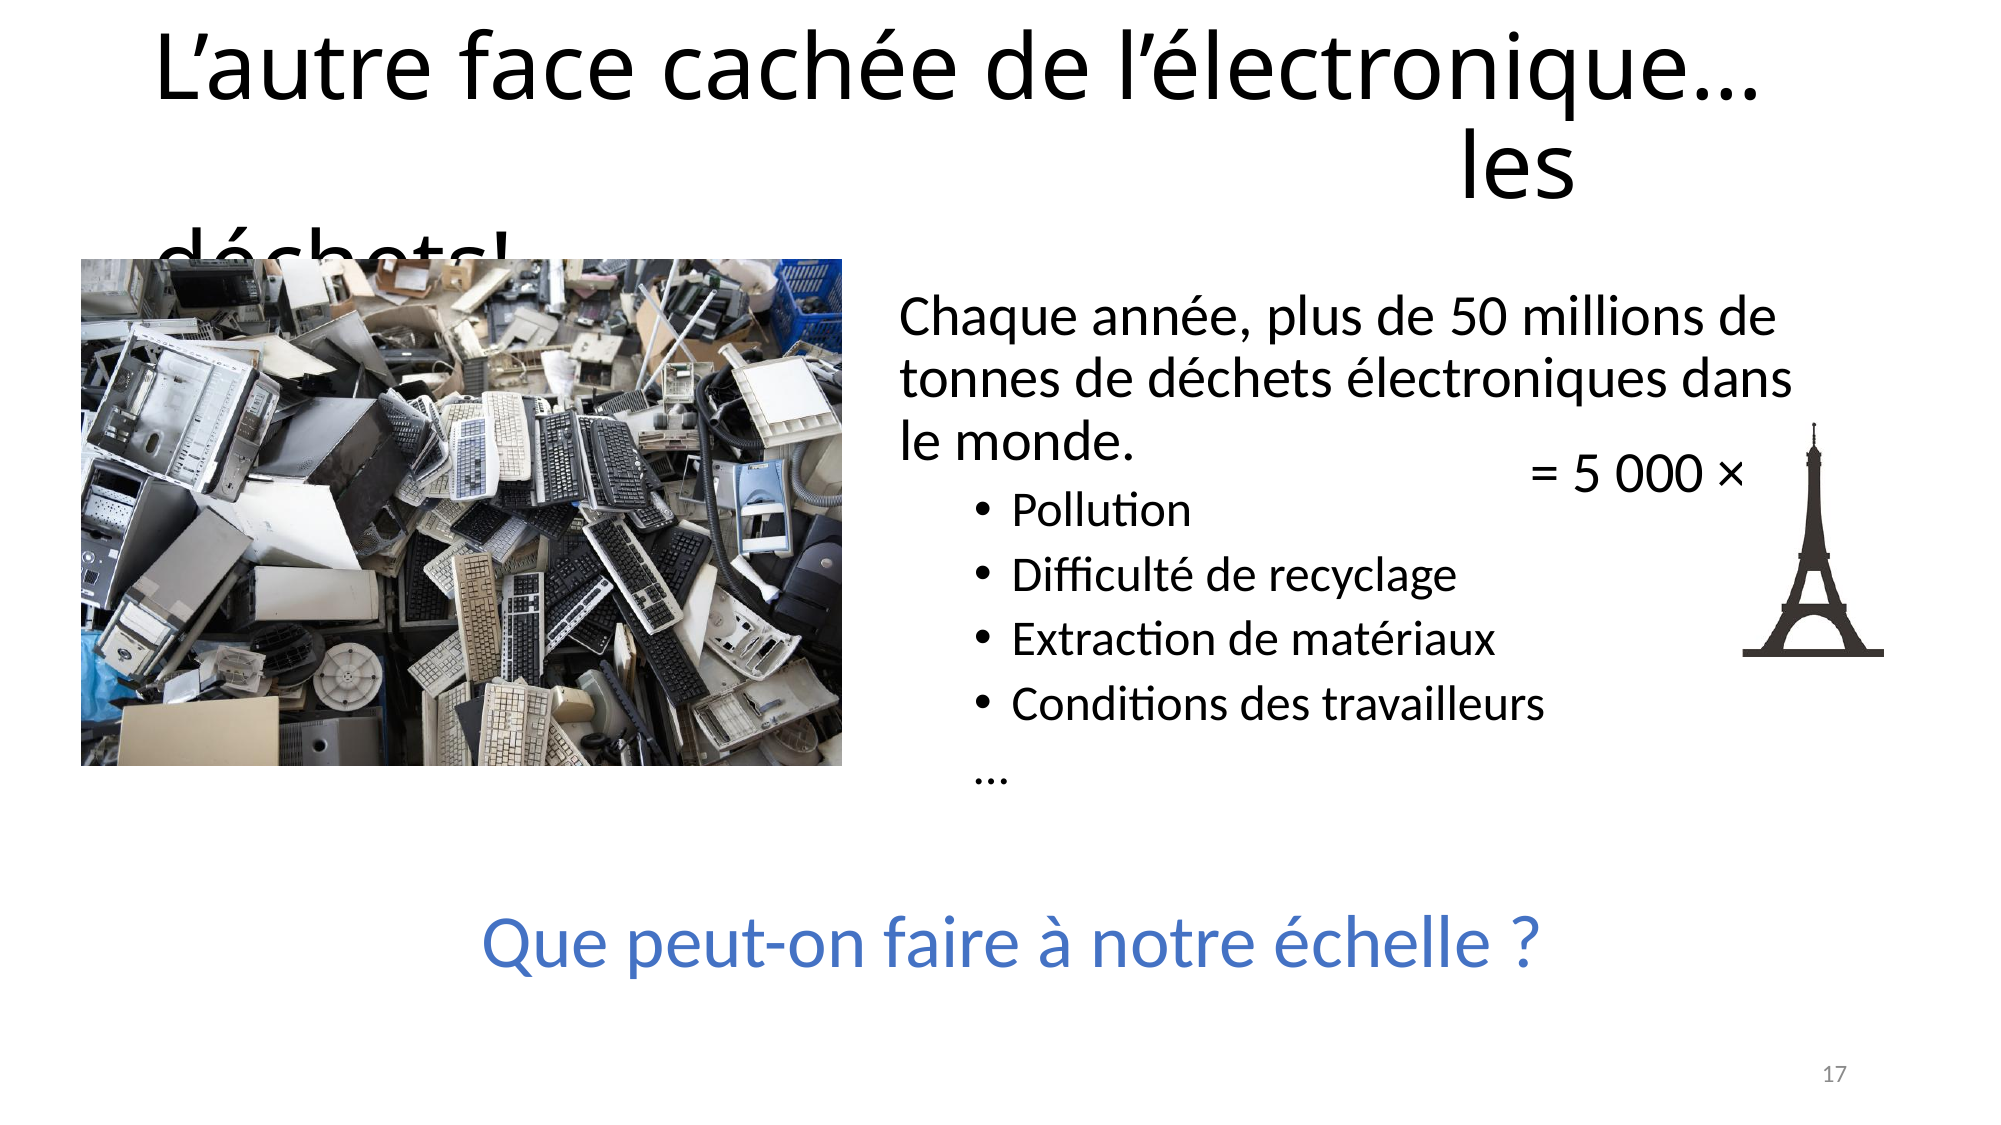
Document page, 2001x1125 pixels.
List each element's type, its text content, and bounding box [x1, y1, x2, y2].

title L’autre face cachée de l’électronique… les déchets! [137, 59, 1863, 278]
list Chaque année, plus de 50 millions de tonnes de déchets électroniques dans le monde. Pollution Difficulté de recyclage Extraction de matériaux Conditions des travailleurs … [884, 277, 1863, 832]
text_box = 5 000 × [1516, 426, 1742, 512]
text_box Que peut-on faire à notre échelle ? [466, 885, 1576, 990]
picture [80, 259, 842, 766]
slide_number 17 [1412, 1042, 1863, 1103]
picture [1742, 422, 1884, 657]
